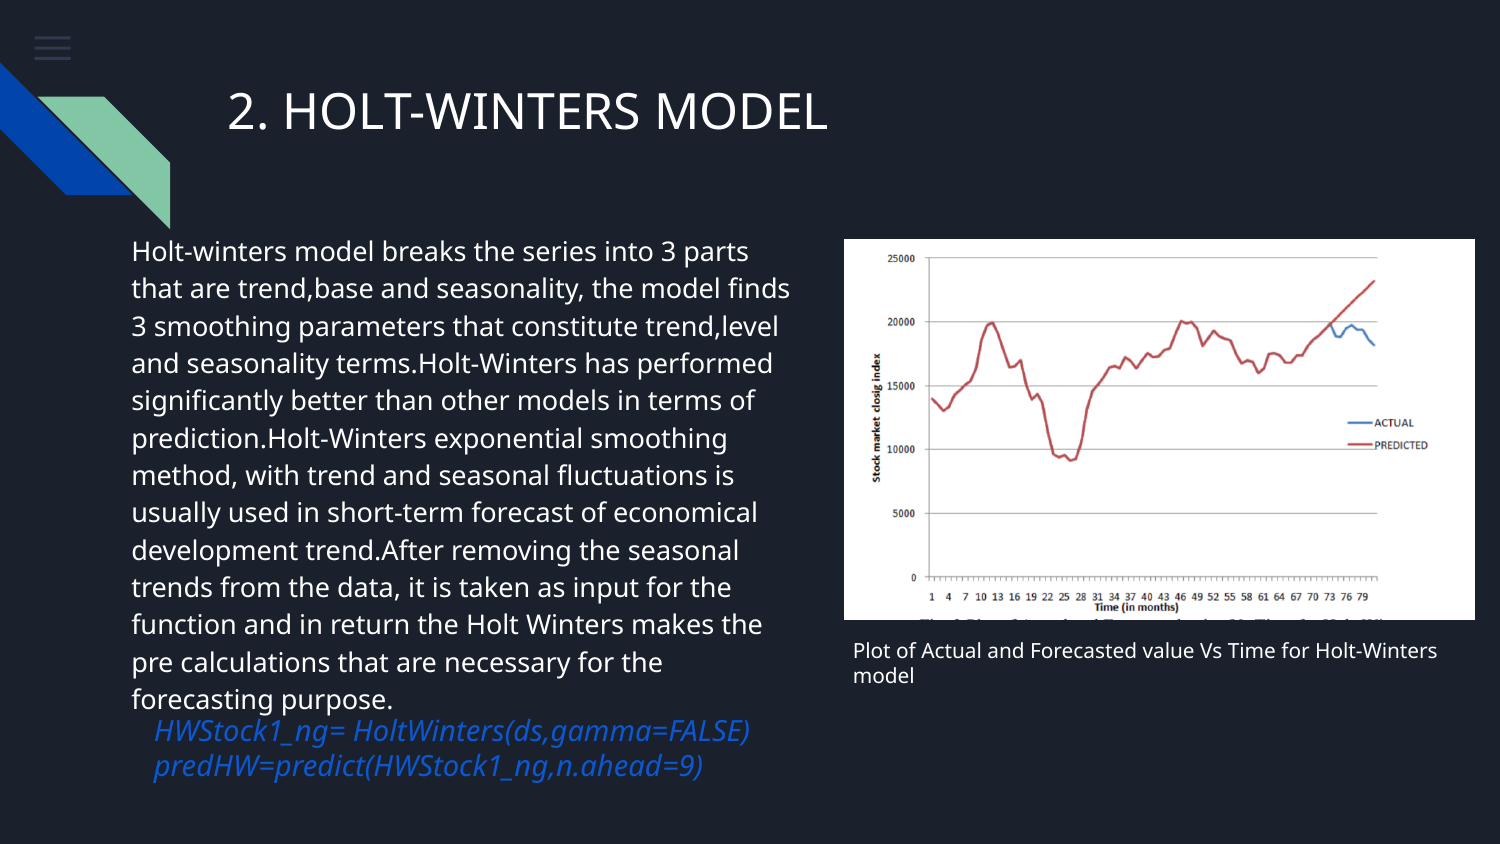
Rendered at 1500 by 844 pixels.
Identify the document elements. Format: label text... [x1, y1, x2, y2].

text_box HWStock1_ng= HoltWinters(ds,gamma=FALSE) predHW=predict(HWStock1_ng,n.ahead=9) [138, 697, 791, 807]
text_box Plot of Actual and Forecasted value Vs Time for Holt-Winters model [837, 622, 1482, 679]
picture [843, 239, 1476, 620]
title 2. HOLT-WINTERS MODEL [212, 64, 1368, 215]
list Holt-winters model breaks the series into 3 parts that are trend,base and seasonality, the model finds 3 smoothing parameters that constitute trend,level and seasonality terms.Holt-Winters has performed significantly better than other models in terms of prediction.Holt-Winters exponential smoothing method, with trend and seasonal fluctuations is usually used in short-term forecast of economical development trend.After removing the seasonal trends from the data, it is taken as input for the function and in return the Holt Winters makes the pre calculations that are necessary for the forecasting purpose. [116, 214, 820, 679]
